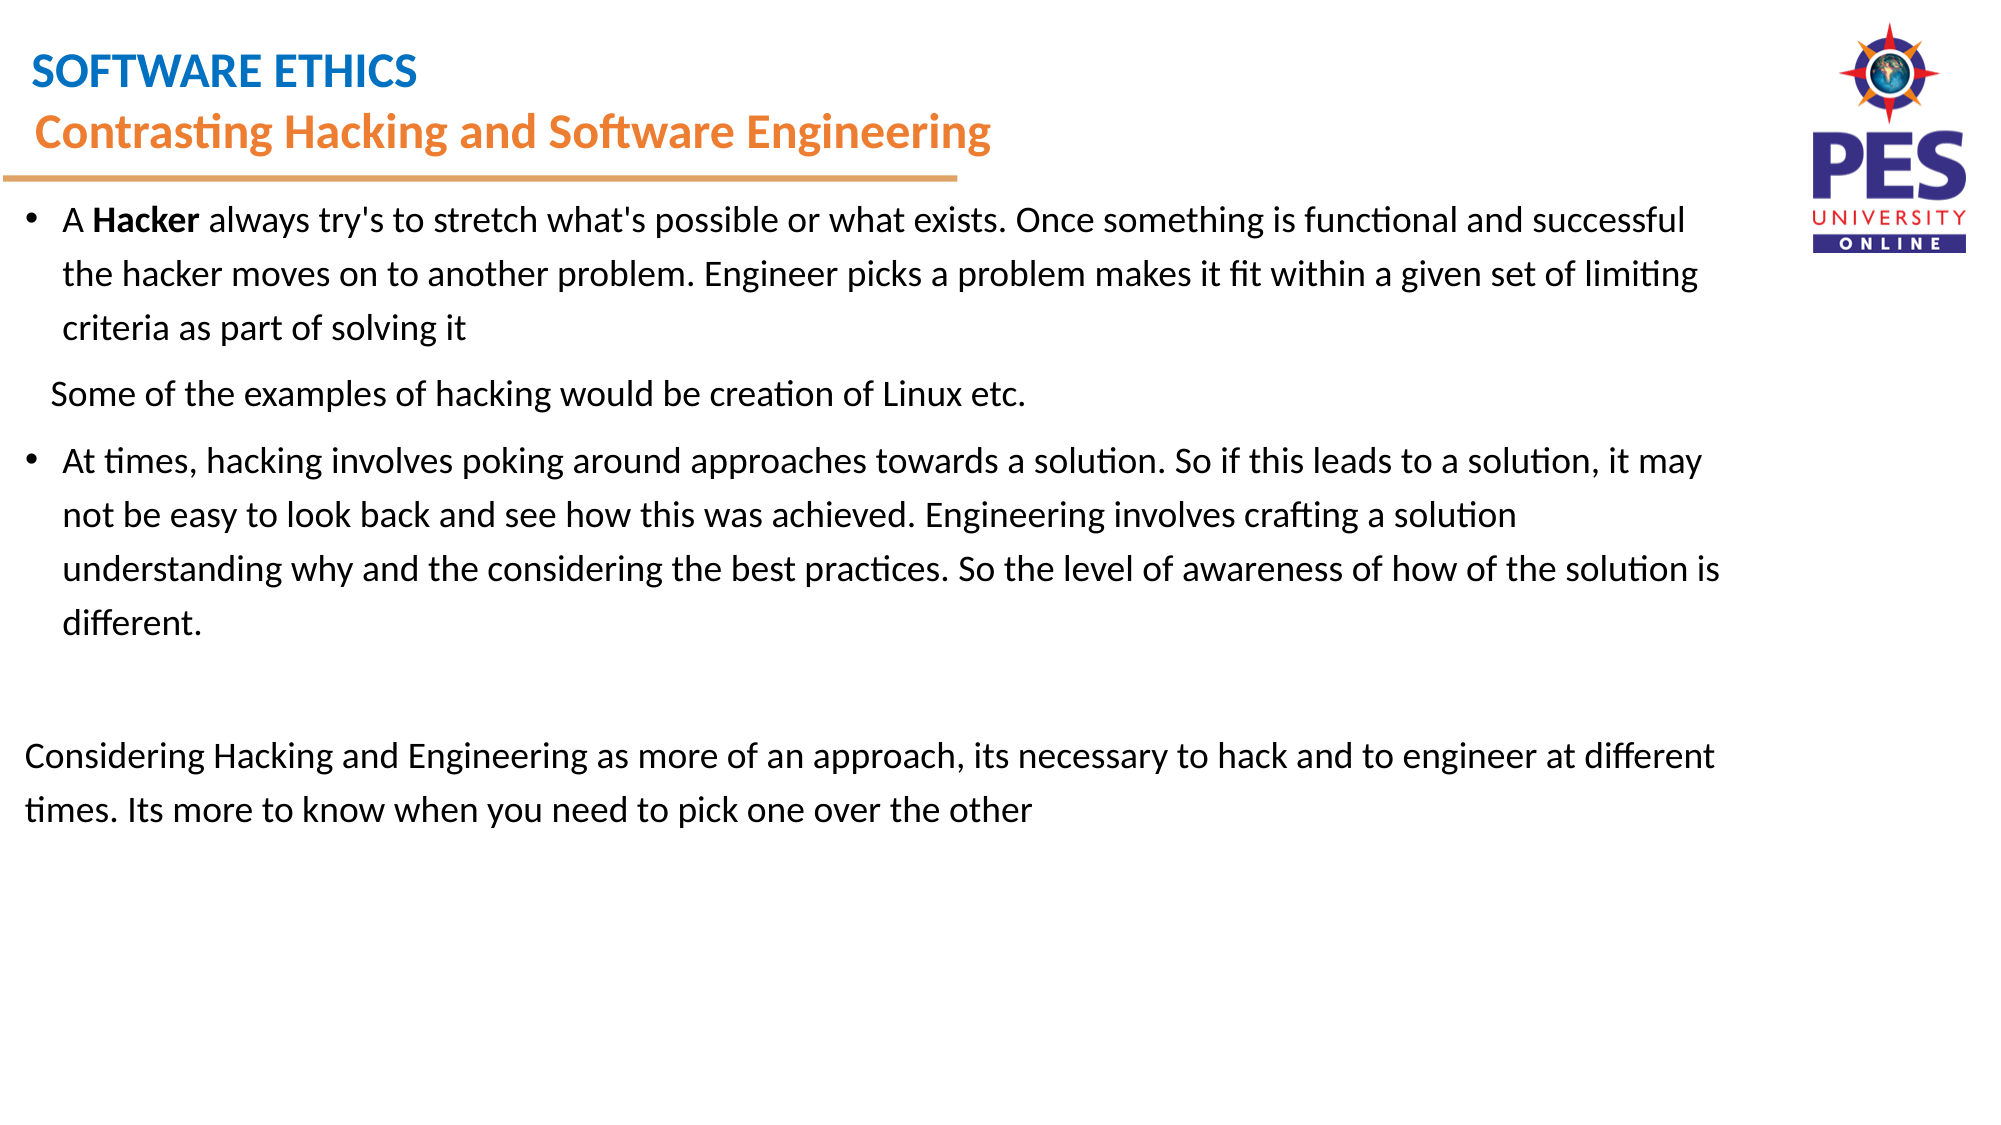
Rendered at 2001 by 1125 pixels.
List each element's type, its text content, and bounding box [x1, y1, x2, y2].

text_box A Hacker always try's to stretch what's possible or what exists. Once something is functional and successful the hacker moves on to another problem. Engineer picks a problem makes it fit within a given set of limiting criteria as part of solving it Some of the examples of hacking would be creation of Linux etc. At times, hacking involves poking around approaches towards a solution. So if this leads to a solution, it may not be easy to look back and see how this was achieved. Engineering involves crafting a solution understanding why and the considering the best practices. So the level of awareness of how of the solution is different. Considering Hacking and Engineering as more of an approach, its necessary to hack and to engineer at different times. Its more to know when you need to pick one over the other [10, 178, 1746, 1111]
text_box Contrasting Hacking and Software Engineering [20, 86, 1746, 178]
picture [1813, 22, 1966, 253]
